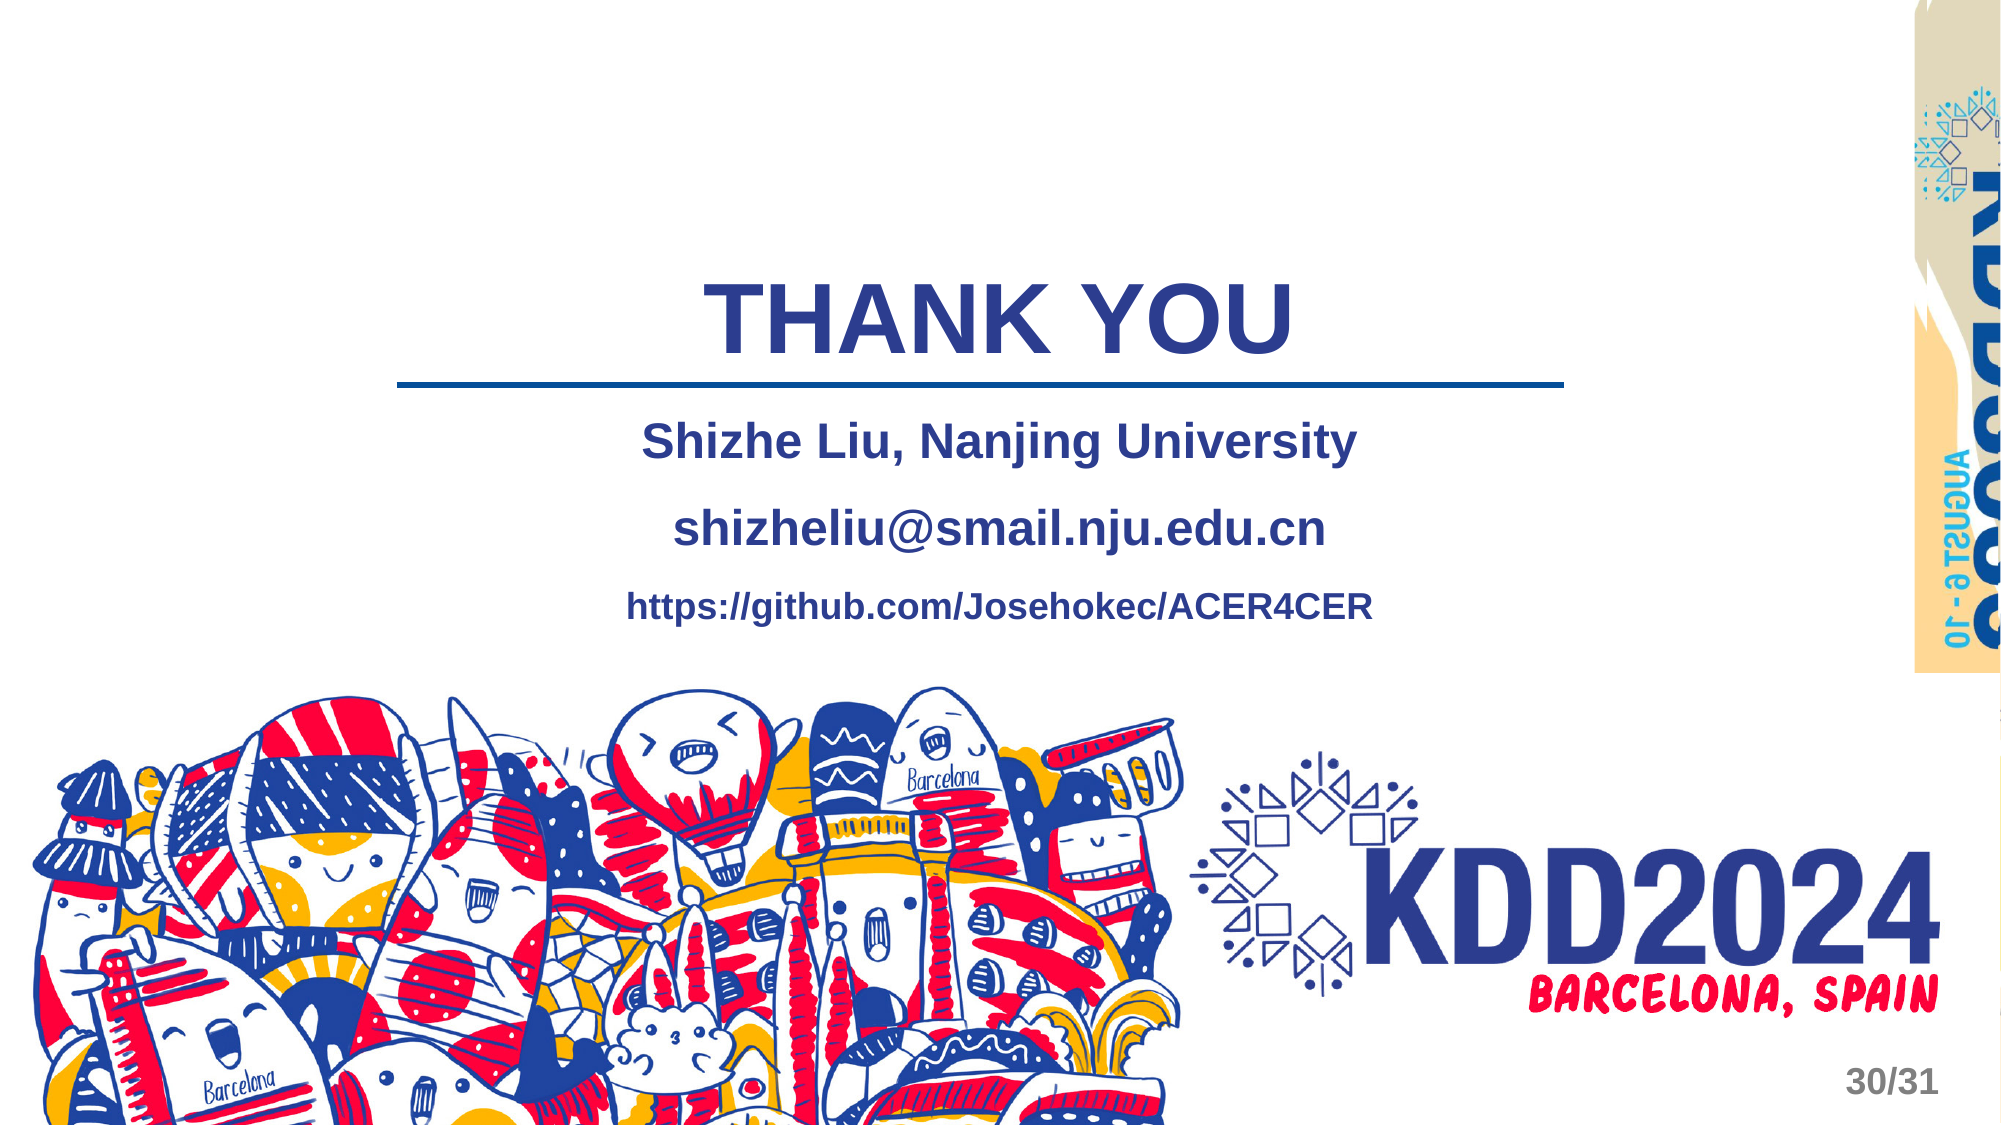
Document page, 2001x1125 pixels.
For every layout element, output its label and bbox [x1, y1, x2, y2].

text_box [578, 245, 1422, 381]
text_box [466, 400, 1534, 635]
picture [0, 0, 2001, 1125]
